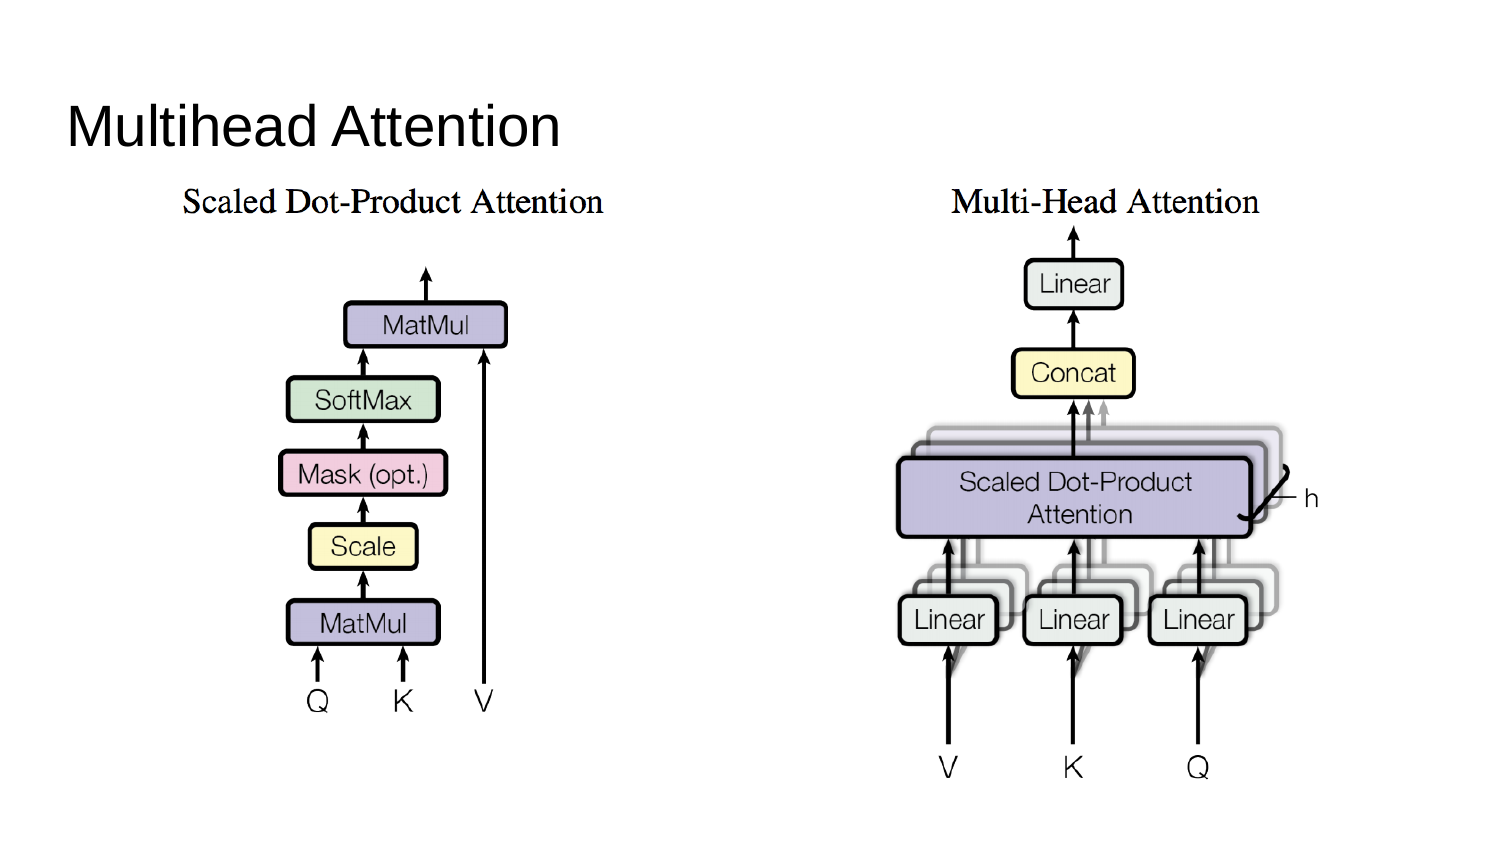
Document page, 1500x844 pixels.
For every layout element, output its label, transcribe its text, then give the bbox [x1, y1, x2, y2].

picture [71, 158, 1395, 811]
title Multihead Attention [51, 72, 1449, 167]
